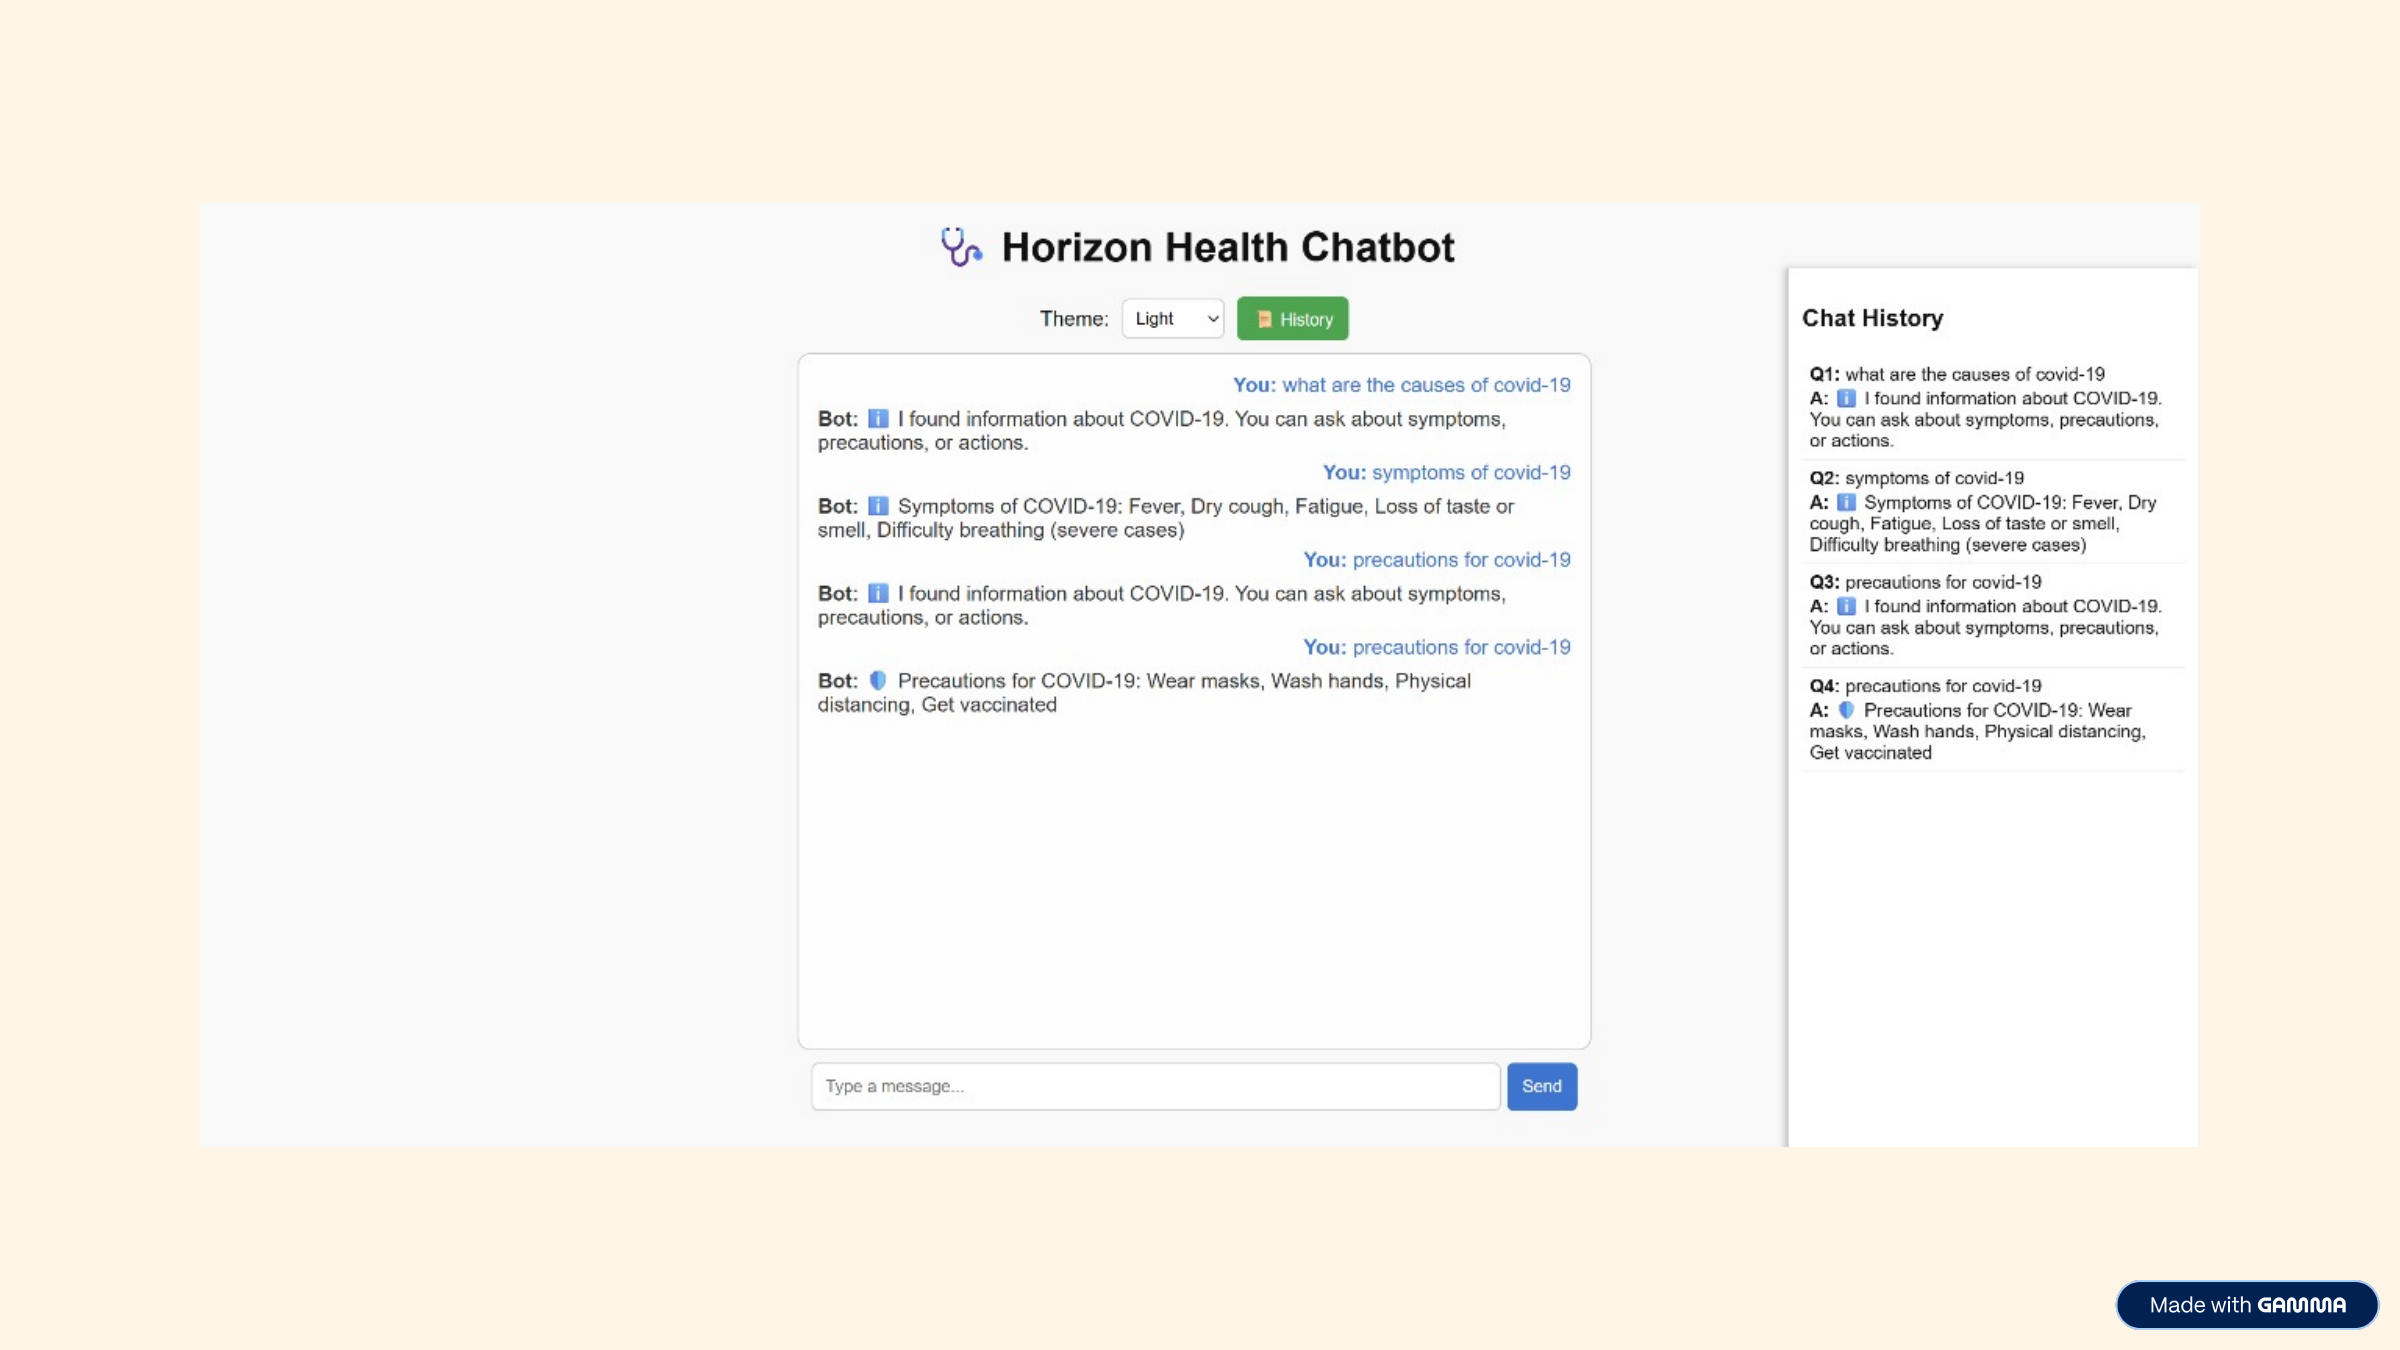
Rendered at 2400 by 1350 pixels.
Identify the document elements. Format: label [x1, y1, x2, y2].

picture [2106, 1271, 2389, 1339]
picture [199, 203, 2201, 1147]
text_box [137, 1077, 1062, 1193]
